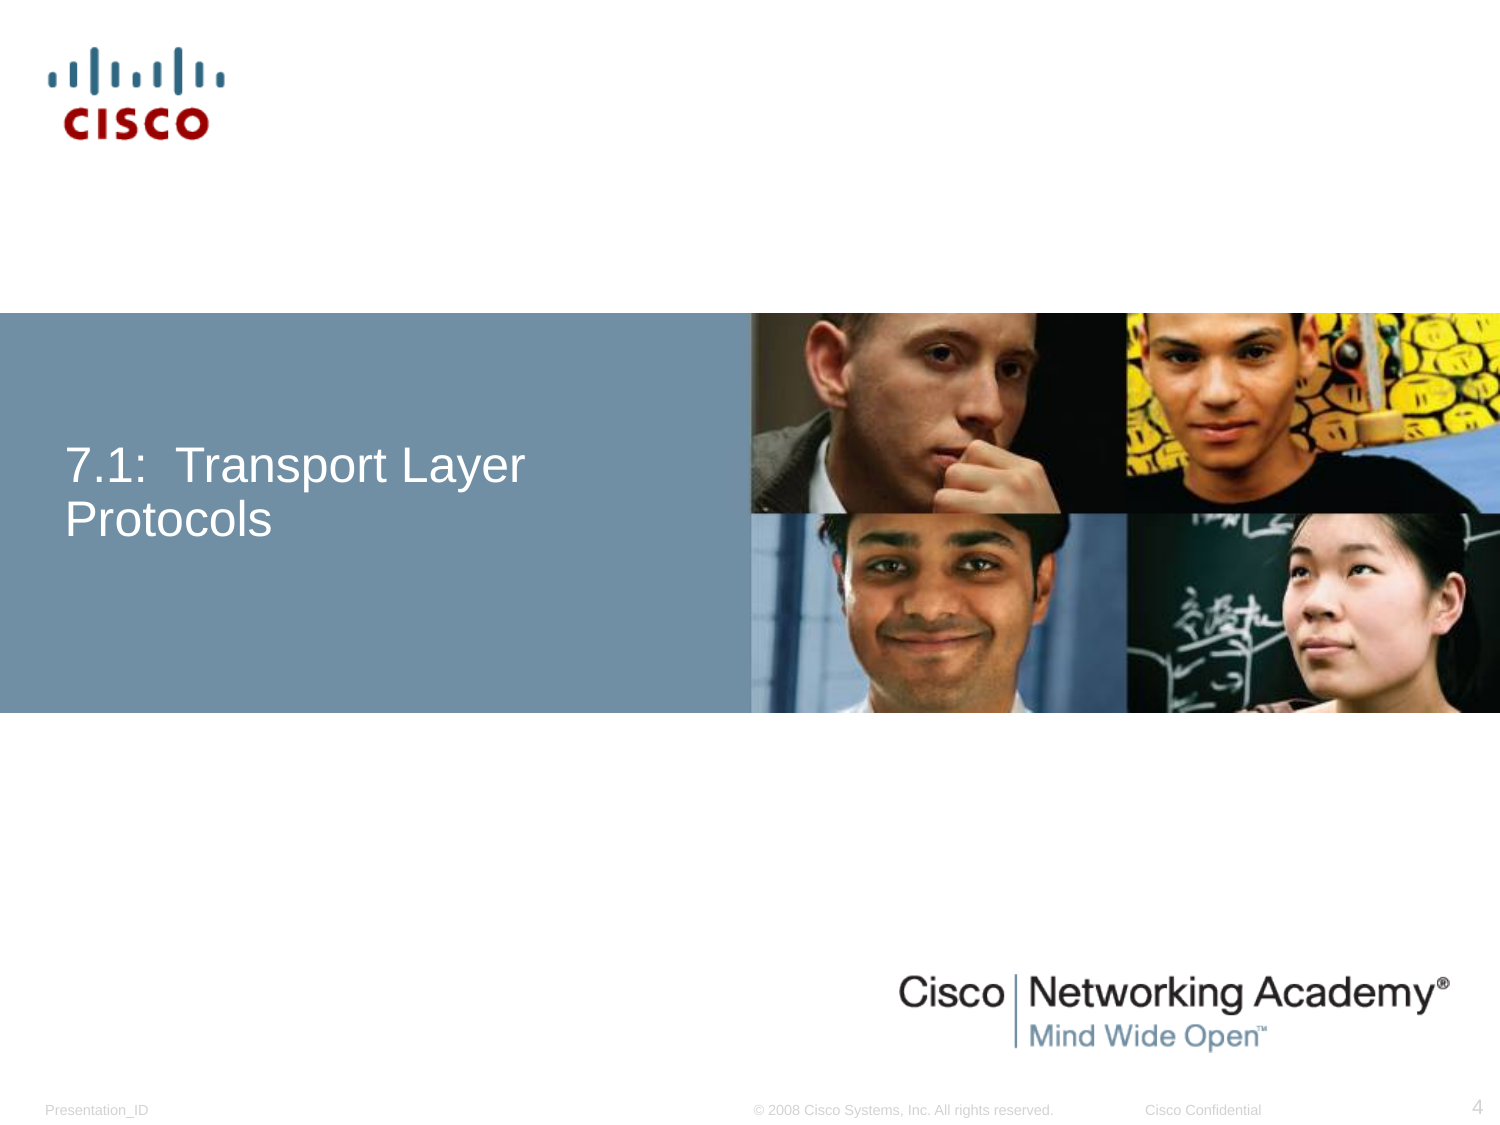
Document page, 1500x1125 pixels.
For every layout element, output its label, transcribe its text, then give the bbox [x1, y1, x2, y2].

picture [0, 313, 1500, 713]
picture [40, 19, 233, 168]
picture [899, 974, 1450, 1053]
title 7.1: Transport Layer Protocols [50, 371, 684, 615]
